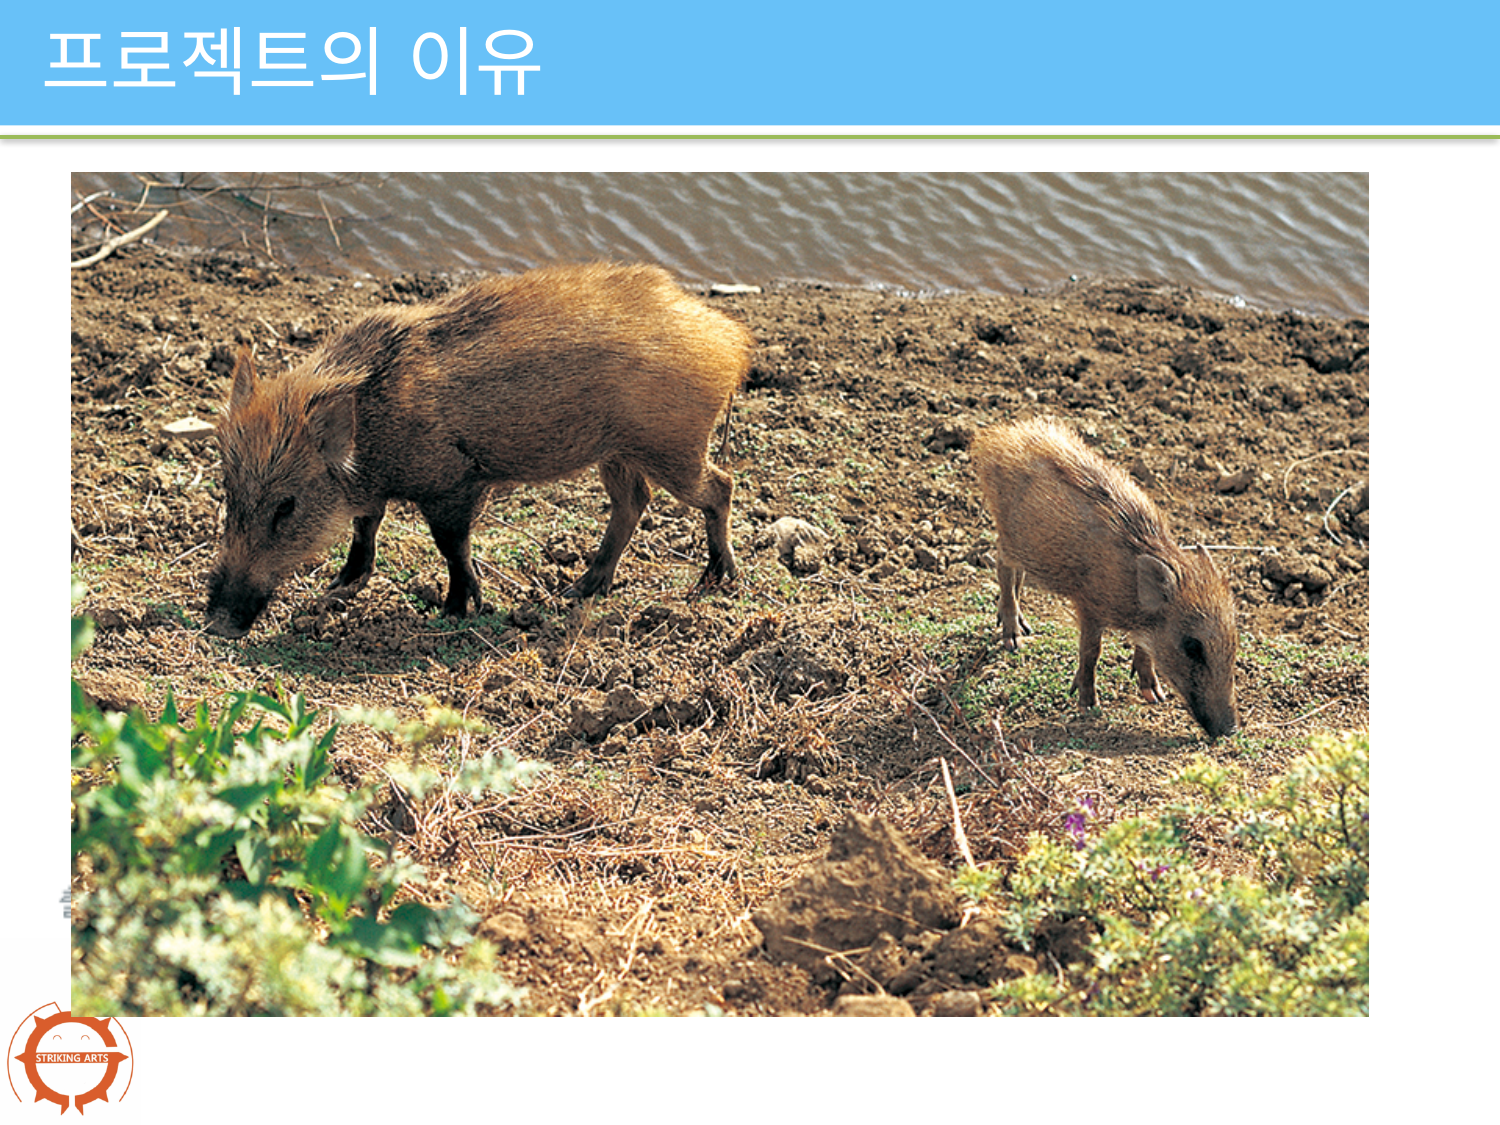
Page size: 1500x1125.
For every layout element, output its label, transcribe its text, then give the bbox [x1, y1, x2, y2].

picture [0, 172, 1386, 1125]
text_box 프로젝트의 이유 [26, 7, 688, 112]
